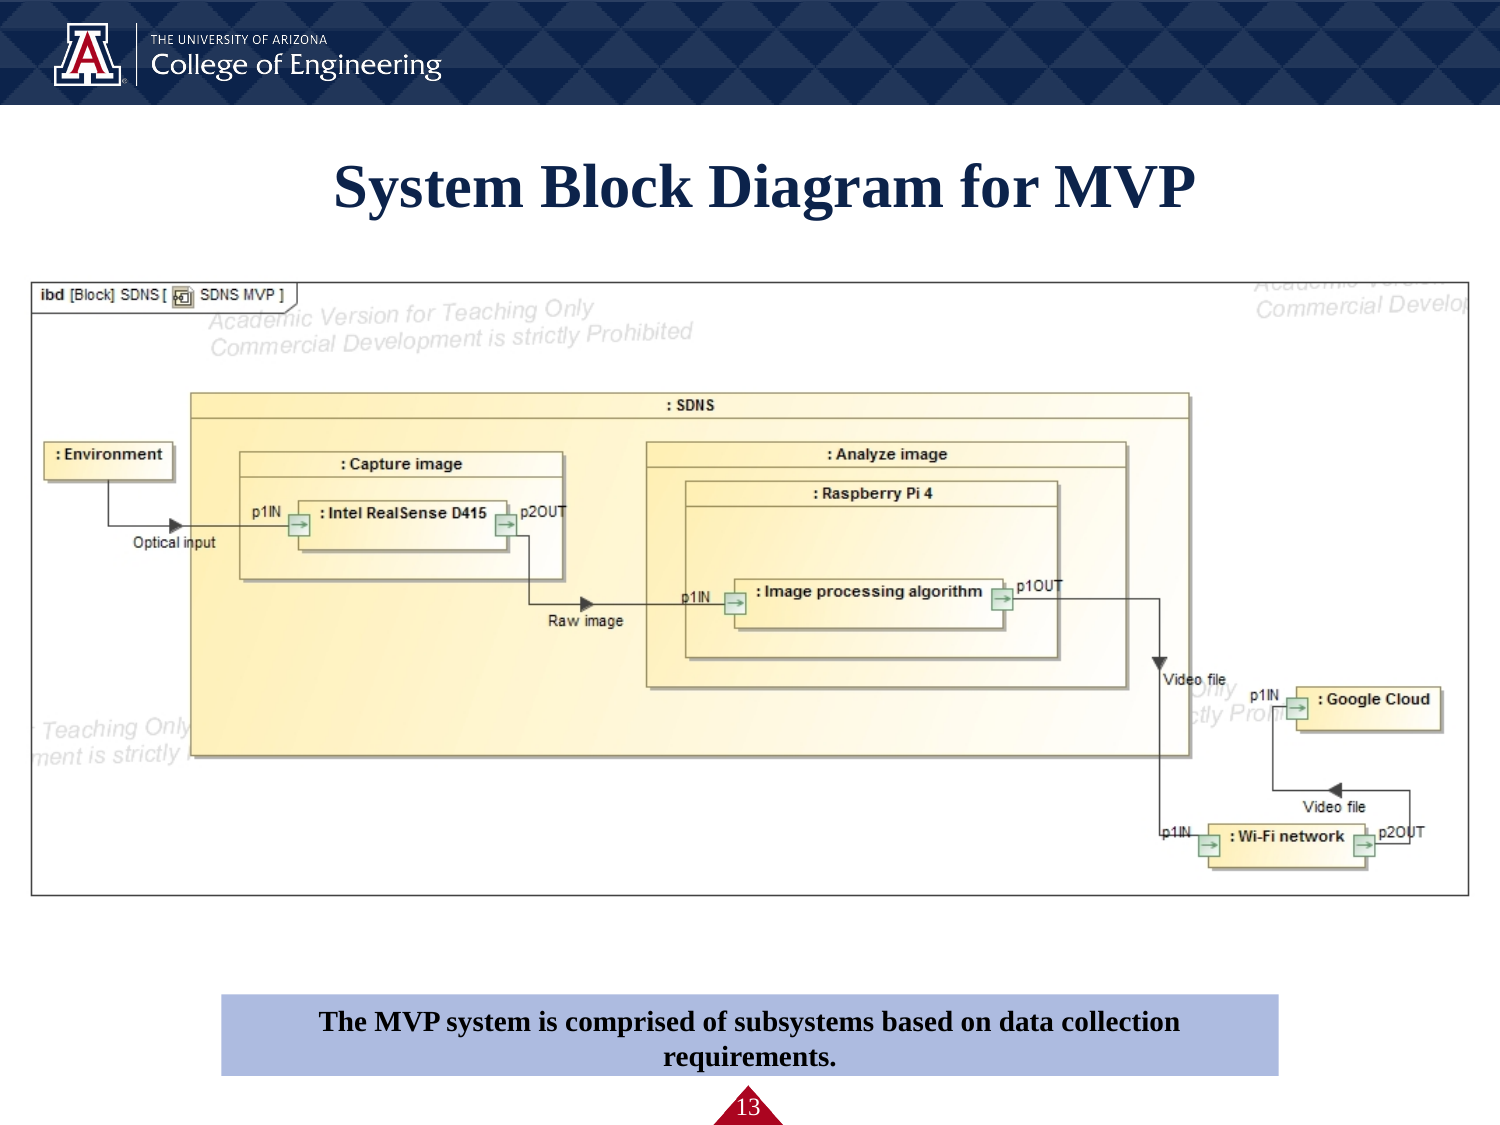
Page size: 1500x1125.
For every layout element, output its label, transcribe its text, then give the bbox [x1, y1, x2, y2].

title System Block Diagram for MVP [90, 101, 1441, 251]
slide_number ‹#› [715, 1076, 781, 1125]
picture [24, 275, 1476, 902]
text_box The MVP system is comprised of subsystems based on data collection requirements. [221, 994, 1279, 1076]
picture [54, 23, 442, 86]
